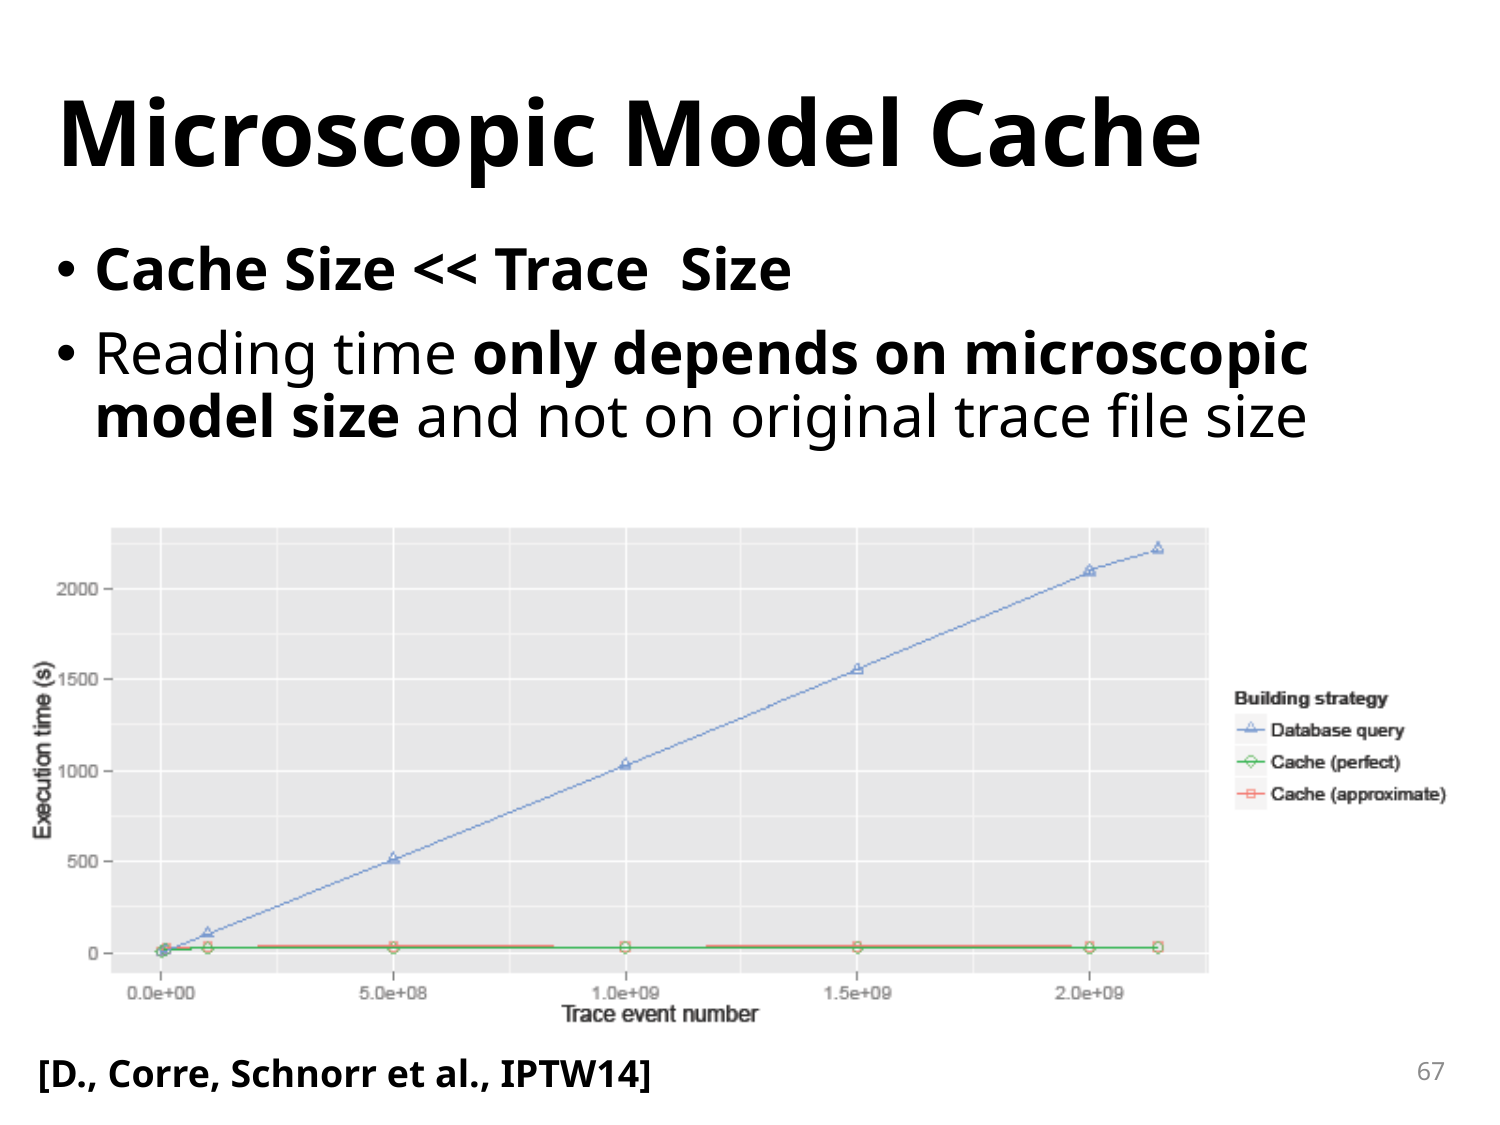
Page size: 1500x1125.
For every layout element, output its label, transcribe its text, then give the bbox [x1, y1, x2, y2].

slide_number 67 [1059, 1043, 1461, 1103]
text_box [D., Corre, Schnorr et al., IPTW14] [23, 1043, 781, 1103]
title Microscopic Model Cache [41, 59, 1461, 215]
list Cache Size << Trace Size Reading time only depends on microscopic model size and not on original trace file size [41, 232, 1461, 502]
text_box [14, 502, 1500, 1043]
